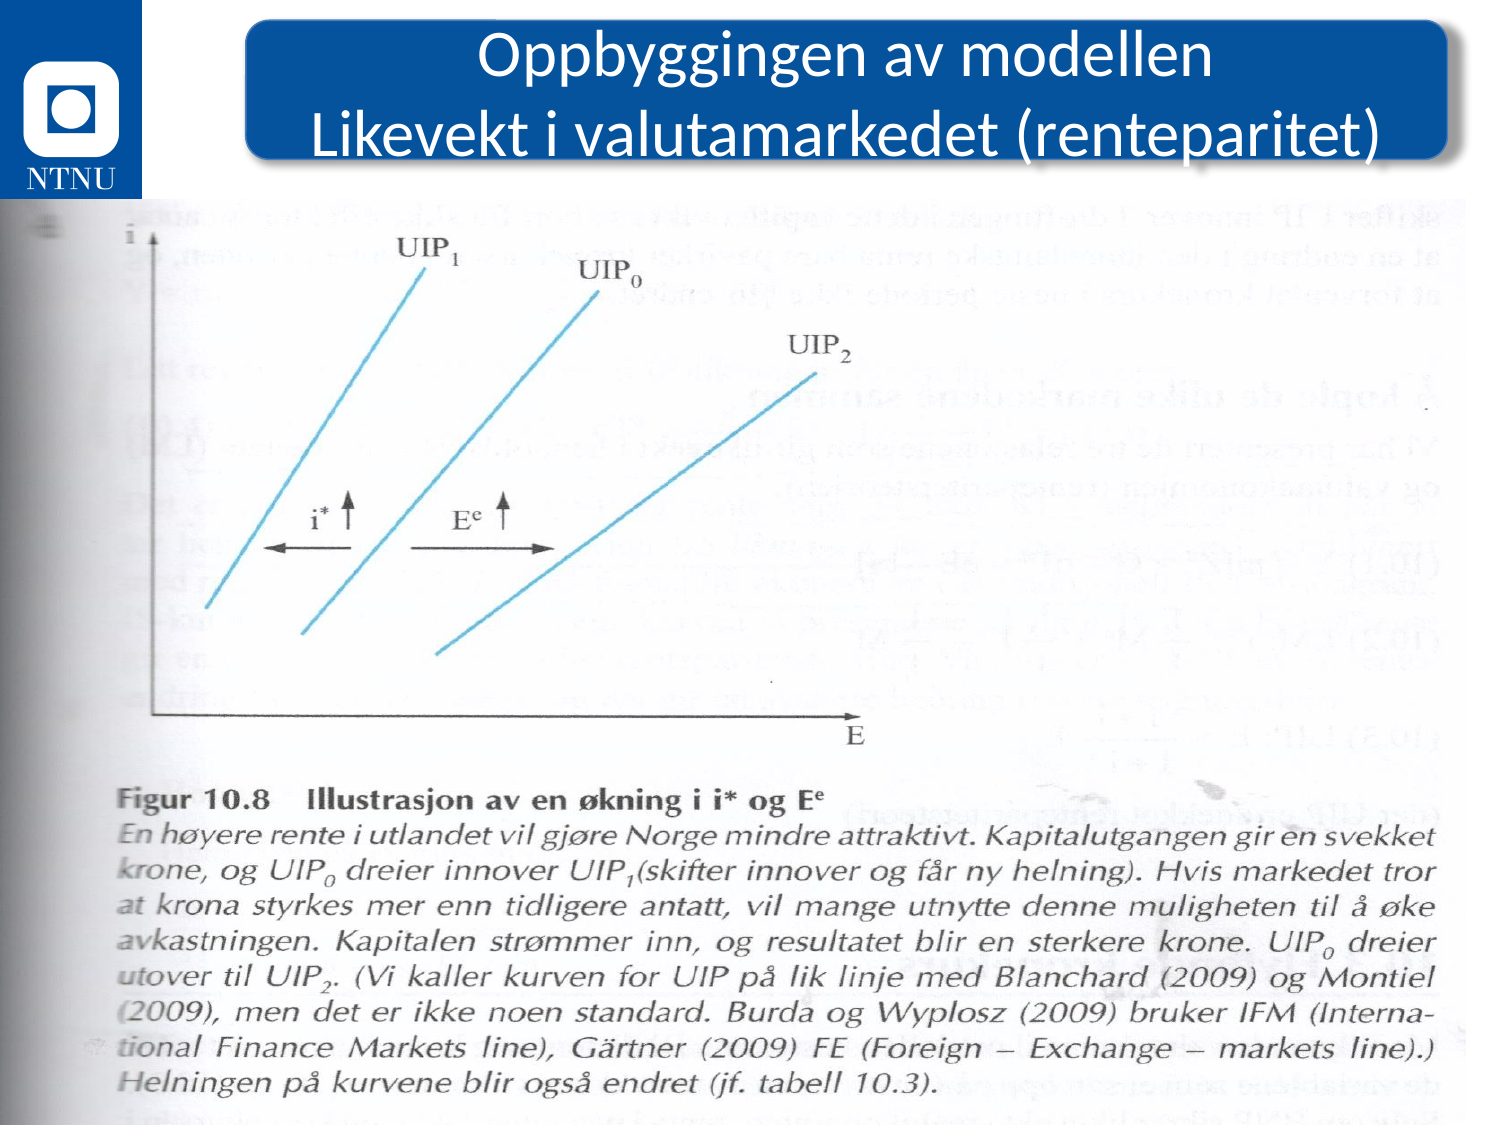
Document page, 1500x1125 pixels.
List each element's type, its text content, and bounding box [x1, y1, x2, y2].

picture [0, 0, 1466, 1125]
text_box Oppbyggingen av modellen Likevekt i valutamarkedet (renteparitet) [244, 19, 1449, 161]
